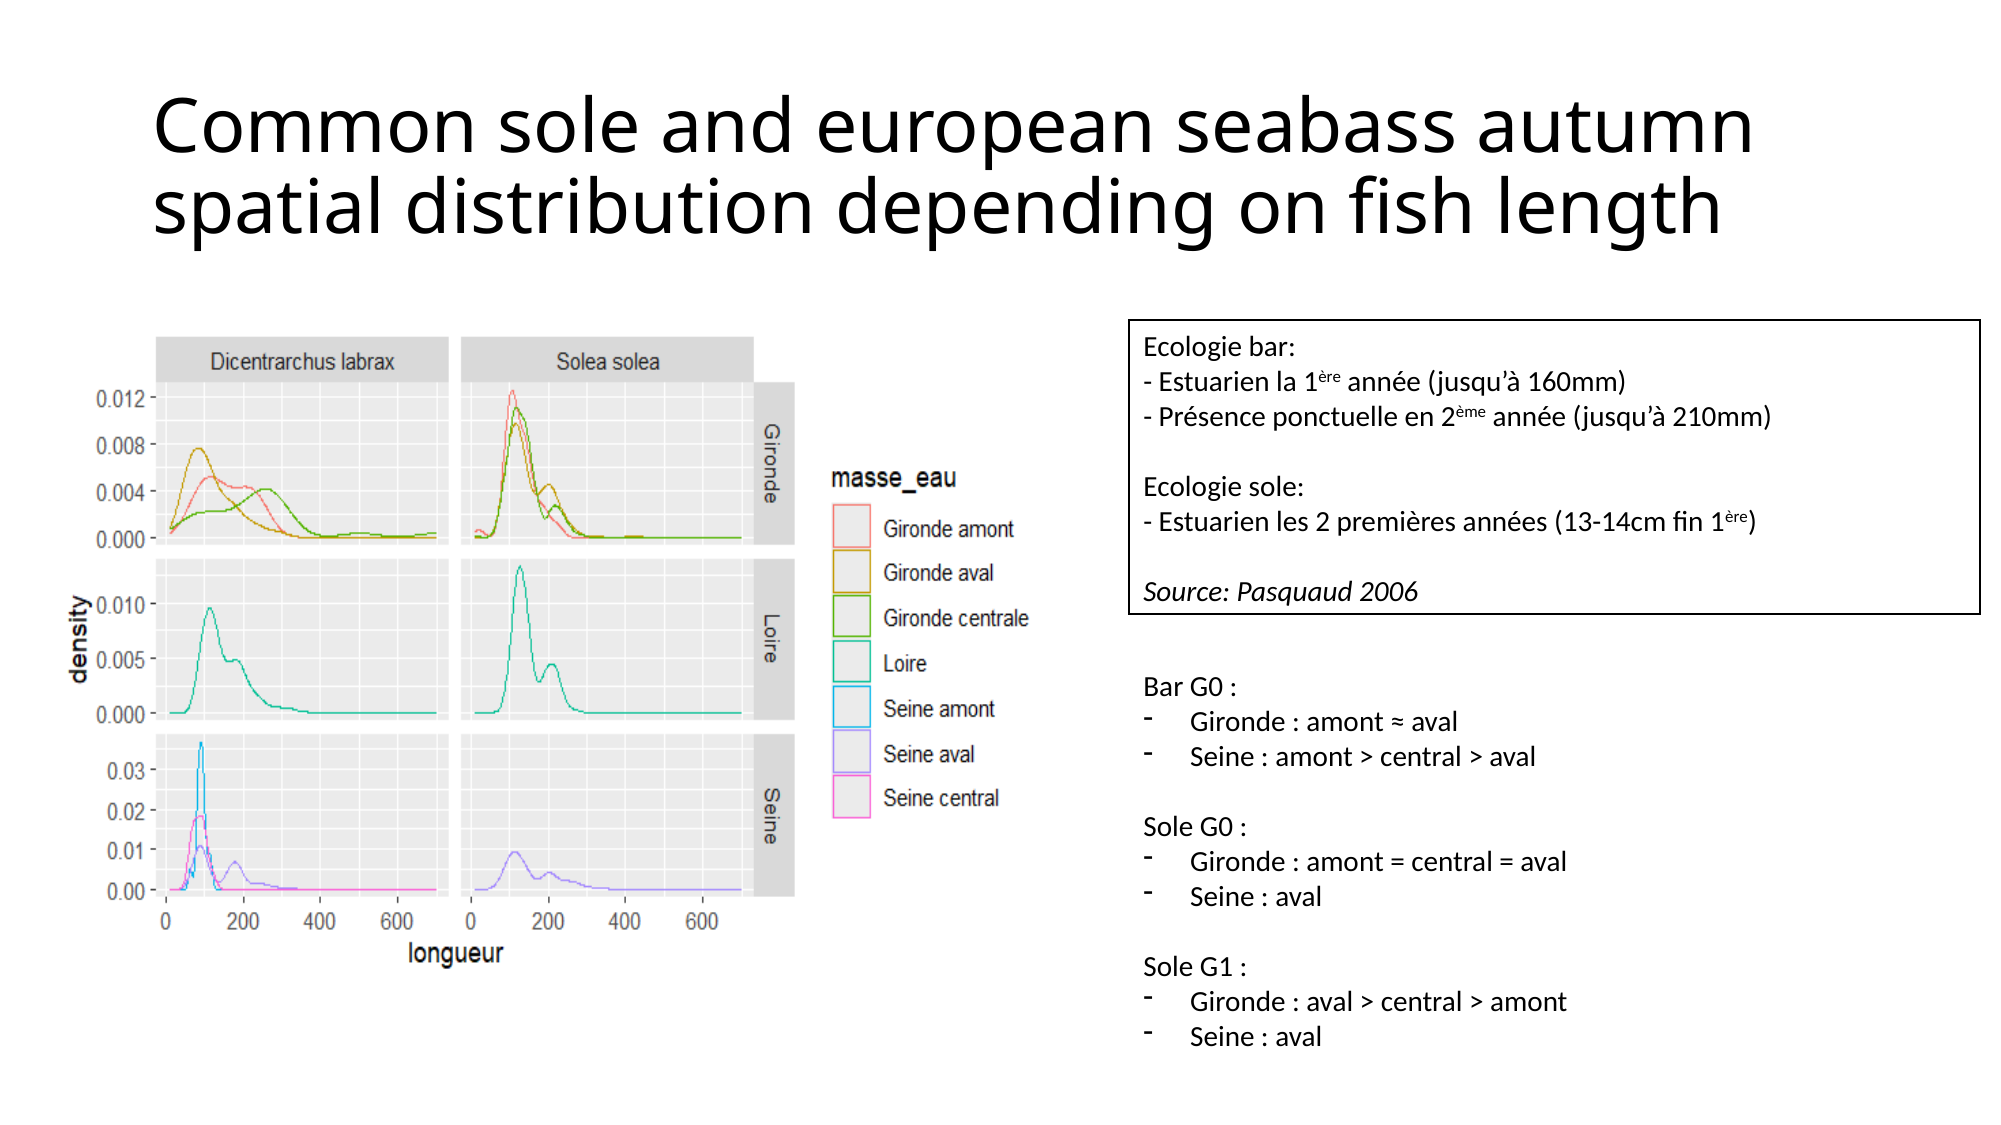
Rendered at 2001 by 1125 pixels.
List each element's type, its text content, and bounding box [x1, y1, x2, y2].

text_box Bar G0 : Gironde : amont ≈ aval Seine : amont > central > aval Sole G0 : Gironde : amont = central = aval Seine : aval Sole G1 : Gironde : aval > central > amont Seine : aval [1128, 660, 1980, 1060]
text_box Ecologie bar: - Estuarien la 1ère année (jusqu’à 160mm) - Présence ponctuelle en 2ème année (jusqu’à 210mm) Ecologie sole: - Estuarien les 2 premières années (13-14cm fin 1ère) Source: Pasquaud 2006 [1128, 319, 1981, 615]
picture [54, 323, 1055, 983]
title Common sole and european seabass autumn spatial distribution depending on fish length [137, 59, 1863, 278]
